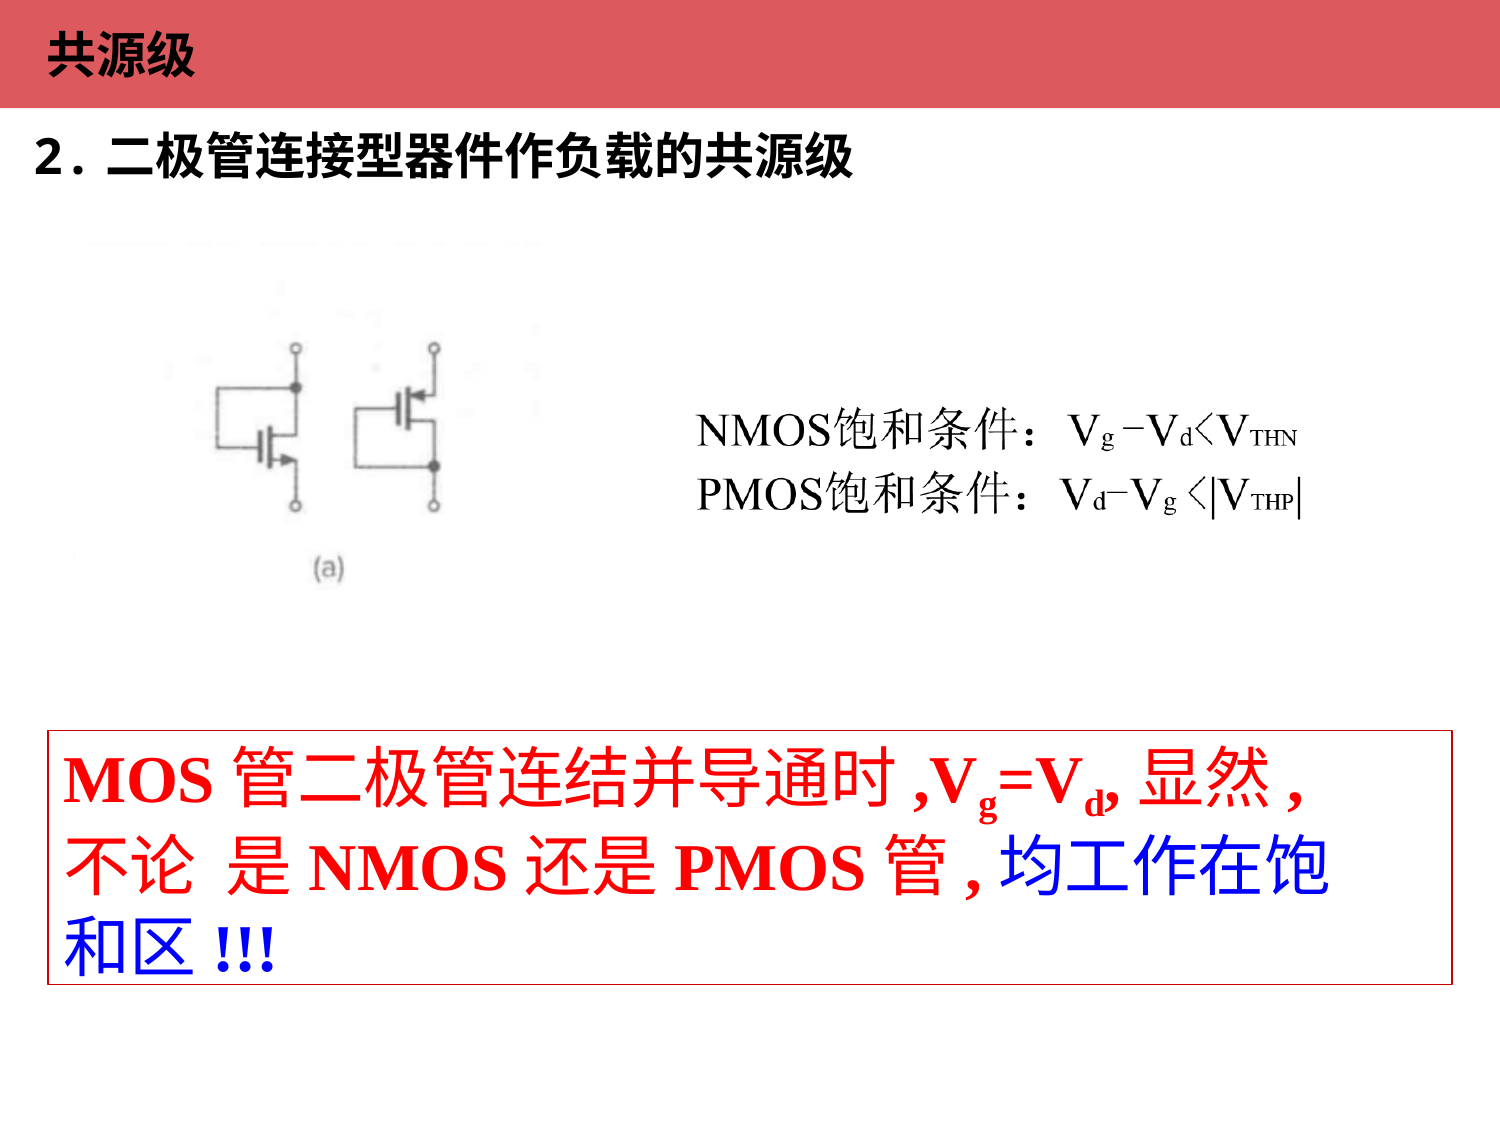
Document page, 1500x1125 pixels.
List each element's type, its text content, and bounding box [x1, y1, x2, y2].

text_box 共源级 [31, 16, 750, 91]
text_box [0, 0, 1500, 109]
picture [73, 242, 540, 608]
picture [629, 380, 1395, 535]
text_box MOS管二极管连结并导通时,Vg=Vd,显然,不论 是NMOS还是PMOS管,均工作在饱和区!!! [48, 730, 1452, 985]
text_box 2.二极管连接型器件作负载的共源级 [31, 124, 969, 185]
